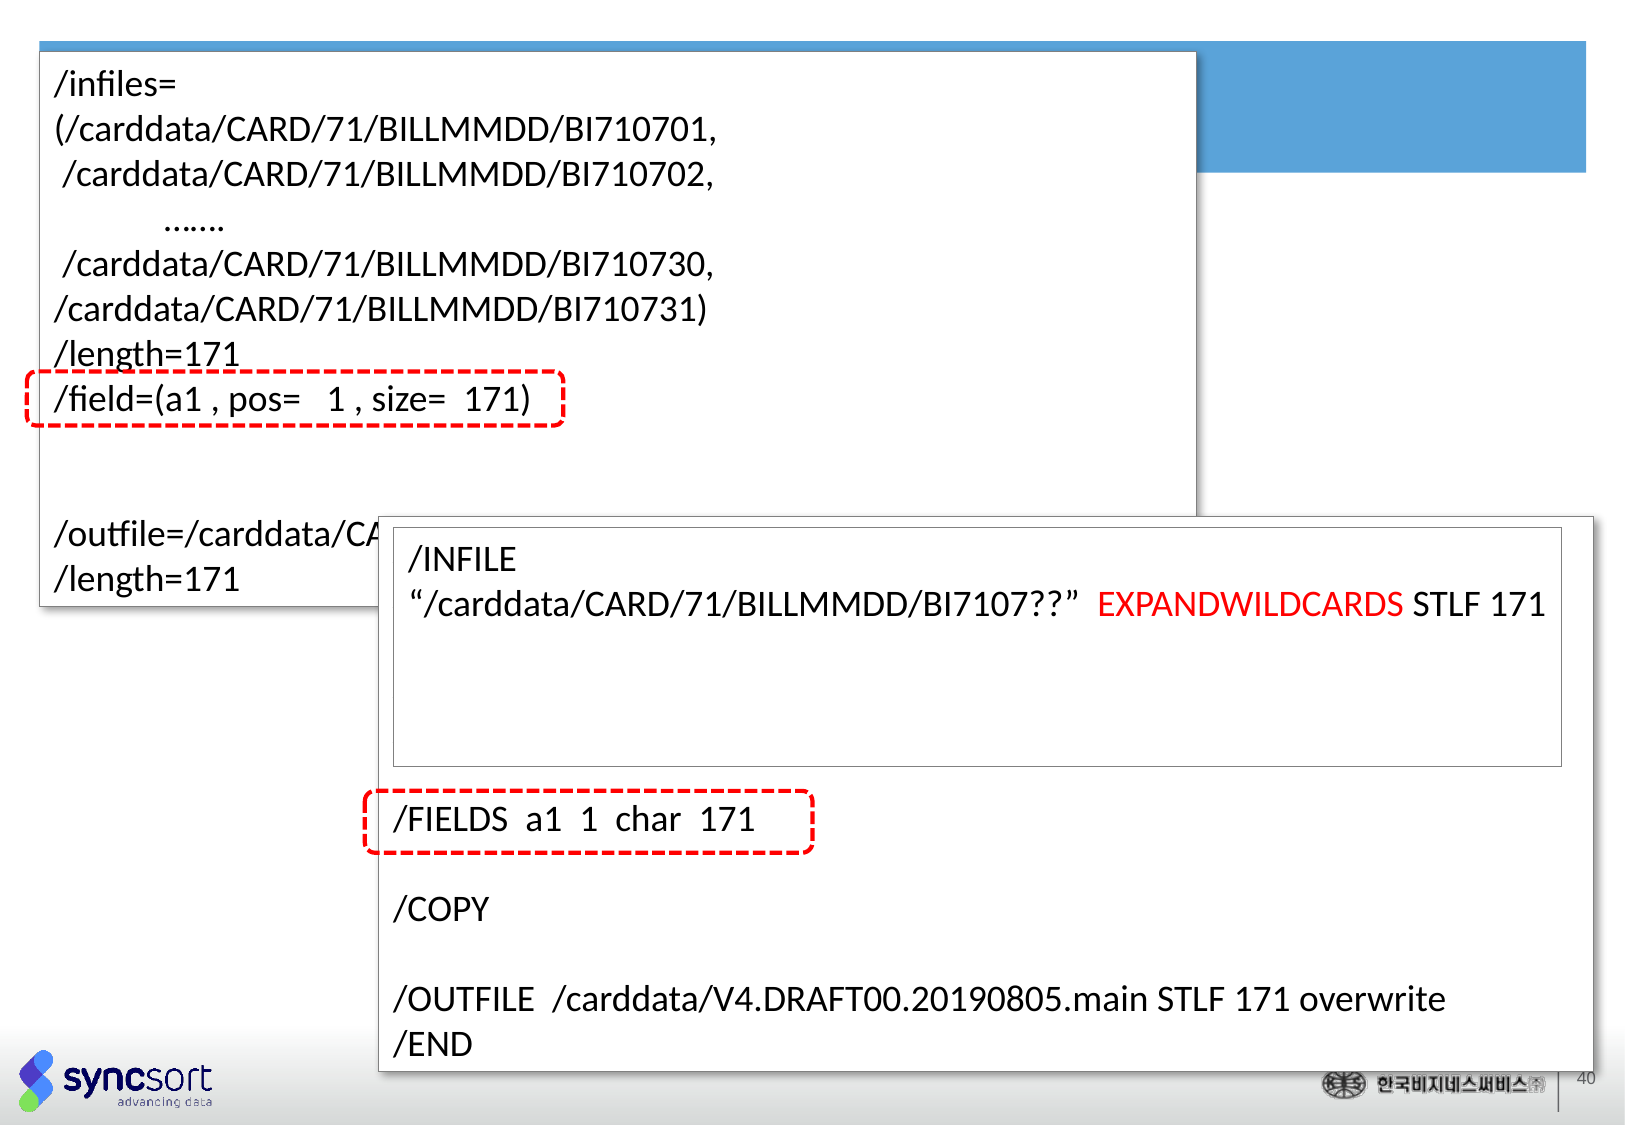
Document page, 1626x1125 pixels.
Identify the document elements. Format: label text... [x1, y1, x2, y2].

text_box /INFILE /carddata/CARD/71/BILLMMDD/BI710701 STLF 171 /INFILE /carddata/CARD/71/BILLMMDD/BI710702 STLF 171 ……. /INFILE /carddata/CARD/71/BILLMMDD/BI710730 STLF 171 /INFILE /carddata/CARD/71/BILLMMDD/BI710731 STLF 171 /FIELDS a1 1 char 171 /COPY /OUTFILE /carddata/V4.DRAFT00.20190805.main STLF 171 overwrite /END [378, 516, 1594, 1072]
text_box /infiles= (/carddata/CARD/71/BILLMMDD/BI710701, /carddata/CARD/71/BILLMMDD/BI710702, ……. /carddata/CARD/71/BILLMMDD/BI710730, /carddata/CARD/71/BILLMMDD/BI710731) /length=171 /field=(a1 , pos= 1 , size= 171) /outfile=/carddata/CARD/71/BILLMMDD/V4.DRAFT00.20190805.main /length=171 [39, 51, 1197, 607]
text_box [363, 789, 814, 854]
text_box /INFILE “/carddata/CARD/71/BILLMMDD/BI7107??” EXPANDWILDCARDS STLF 171 [393, 527, 1562, 767]
picture [1588, 1073, 1593, 1083]
picture [0, 1024, 1625, 1125]
text_box [25, 370, 565, 427]
